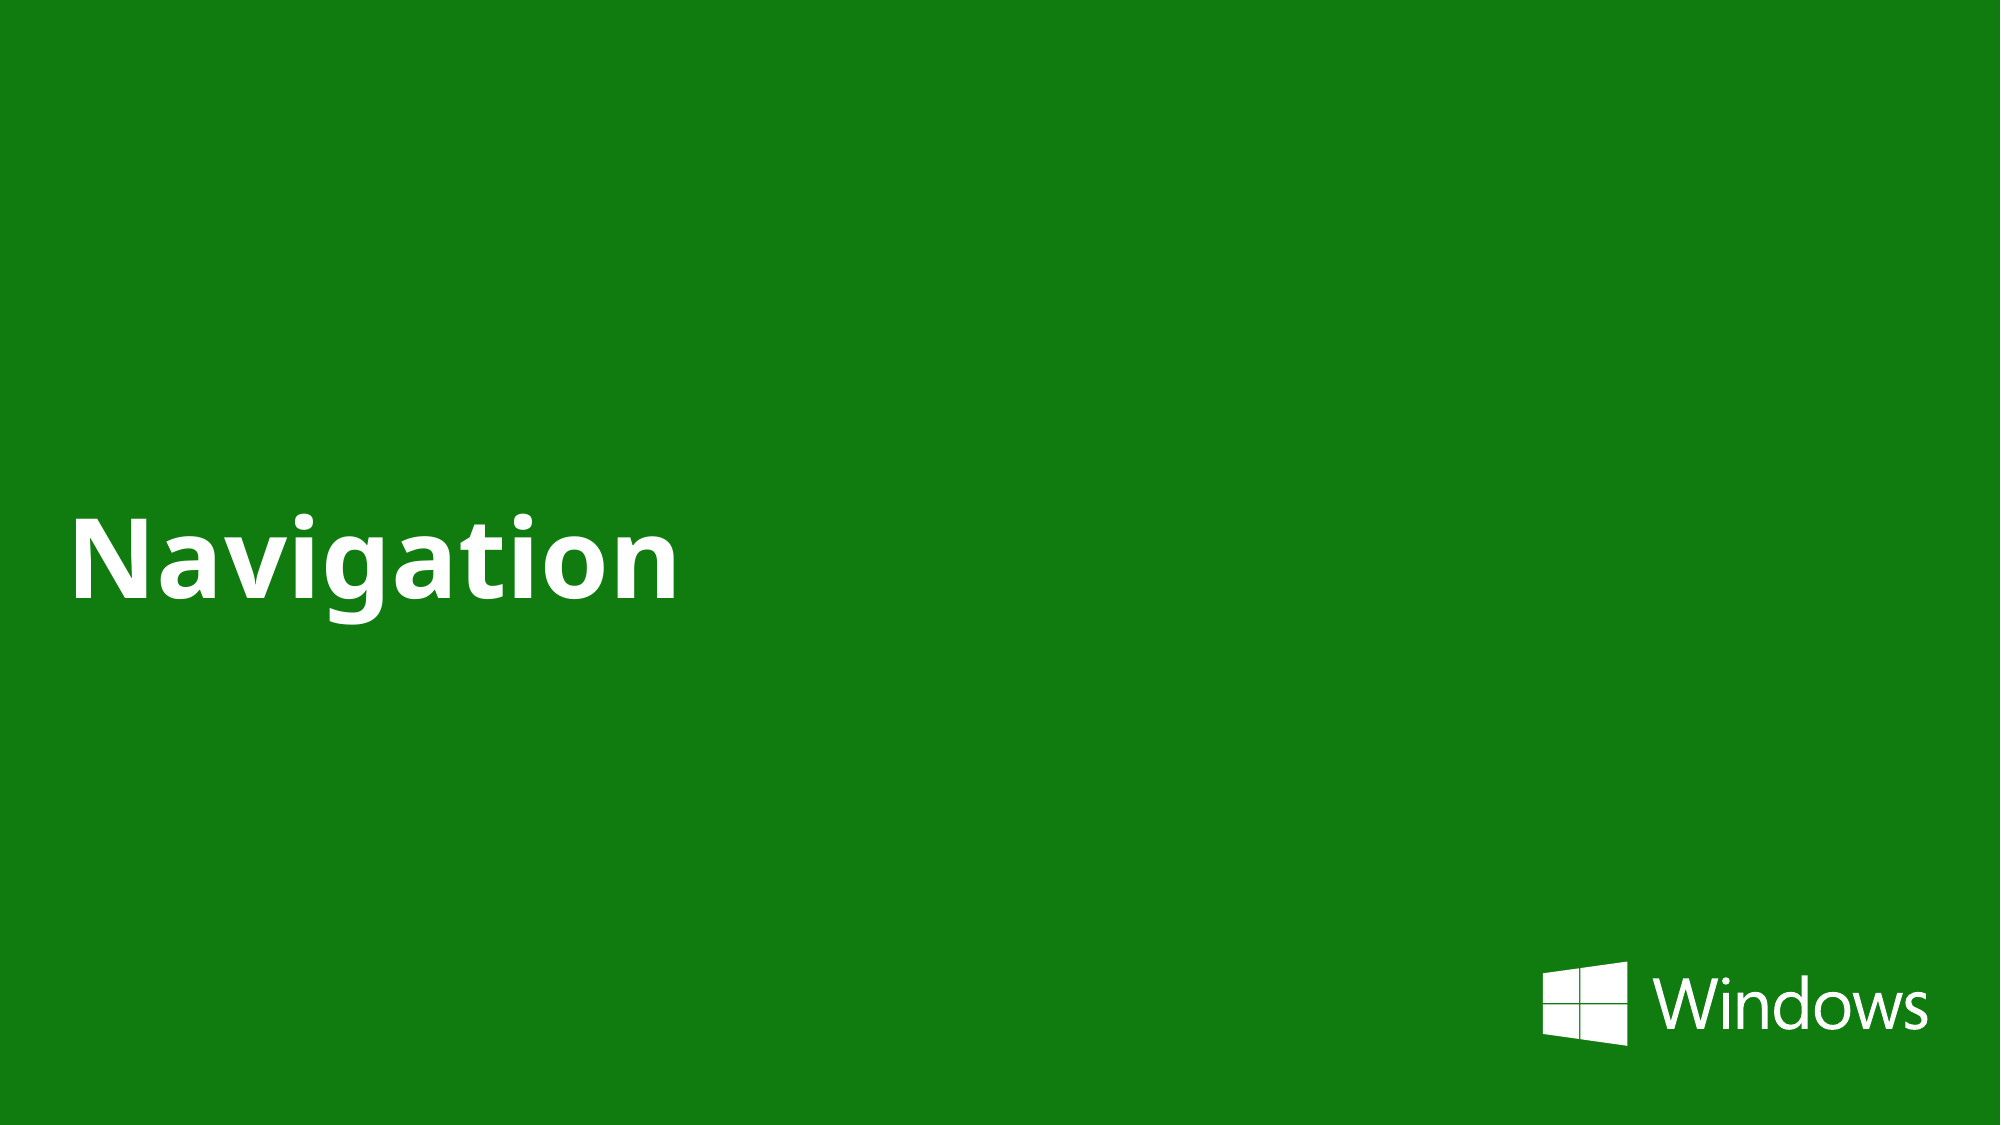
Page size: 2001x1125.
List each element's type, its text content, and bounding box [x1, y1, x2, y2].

title Navigation [44, 483, 1954, 642]
